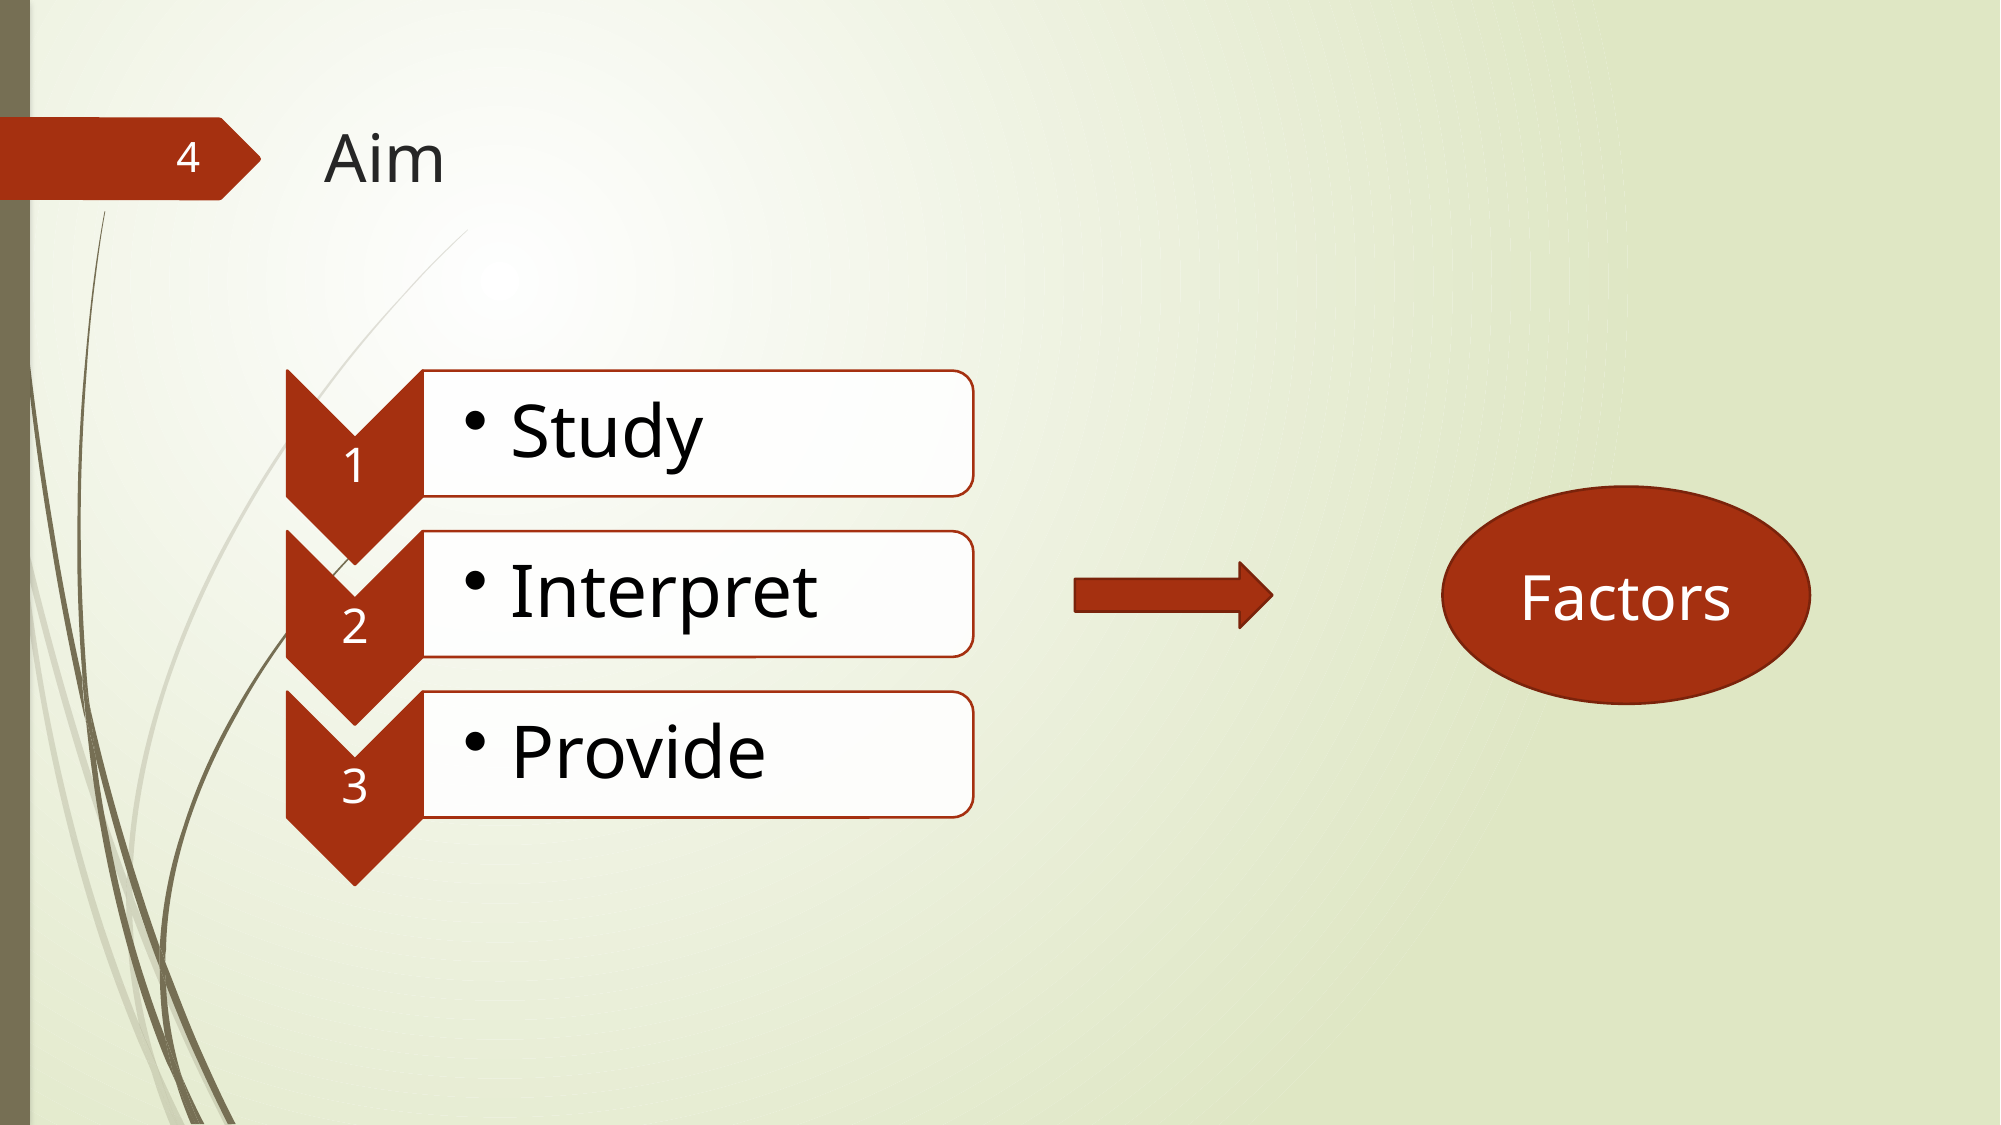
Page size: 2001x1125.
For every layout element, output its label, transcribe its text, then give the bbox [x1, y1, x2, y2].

title Aim [310, 107, 1772, 318]
slide_number 4 [87, 129, 216, 190]
text_box [1073, 561, 1274, 630]
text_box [286, 370, 974, 886]
text_box Factors [1441, 485, 1812, 706]
